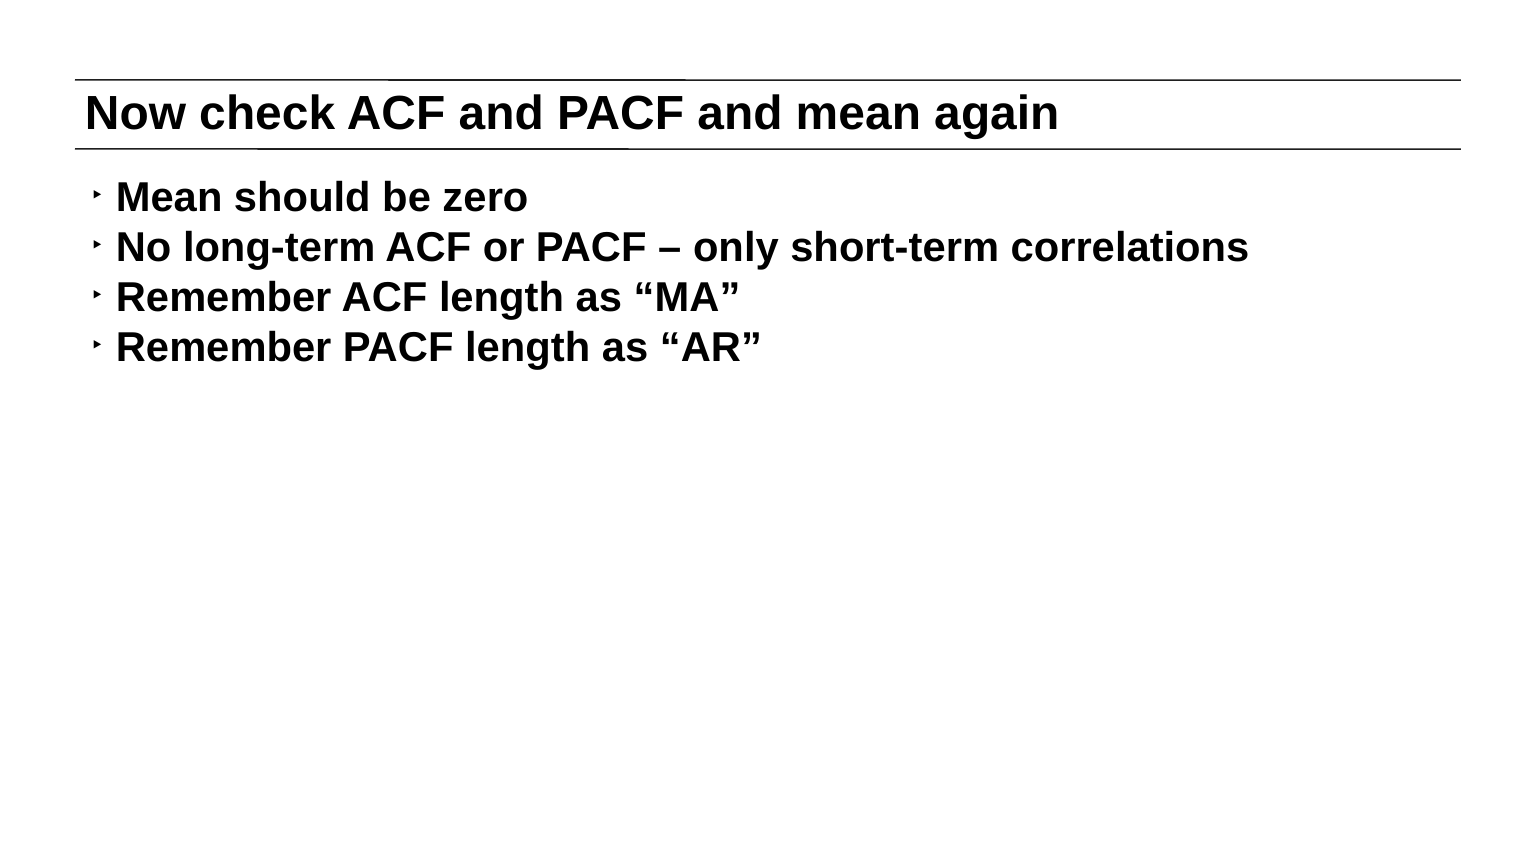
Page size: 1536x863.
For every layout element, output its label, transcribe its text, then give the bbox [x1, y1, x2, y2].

title Now check ACF and PACF and mean again [76, 82, 1369, 160]
list Mean should be zero No long-term ACF or PACF – only short-term correlations Remember ACF length as “MA” Remember PACF length as “AR” [76, 160, 1460, 823]
